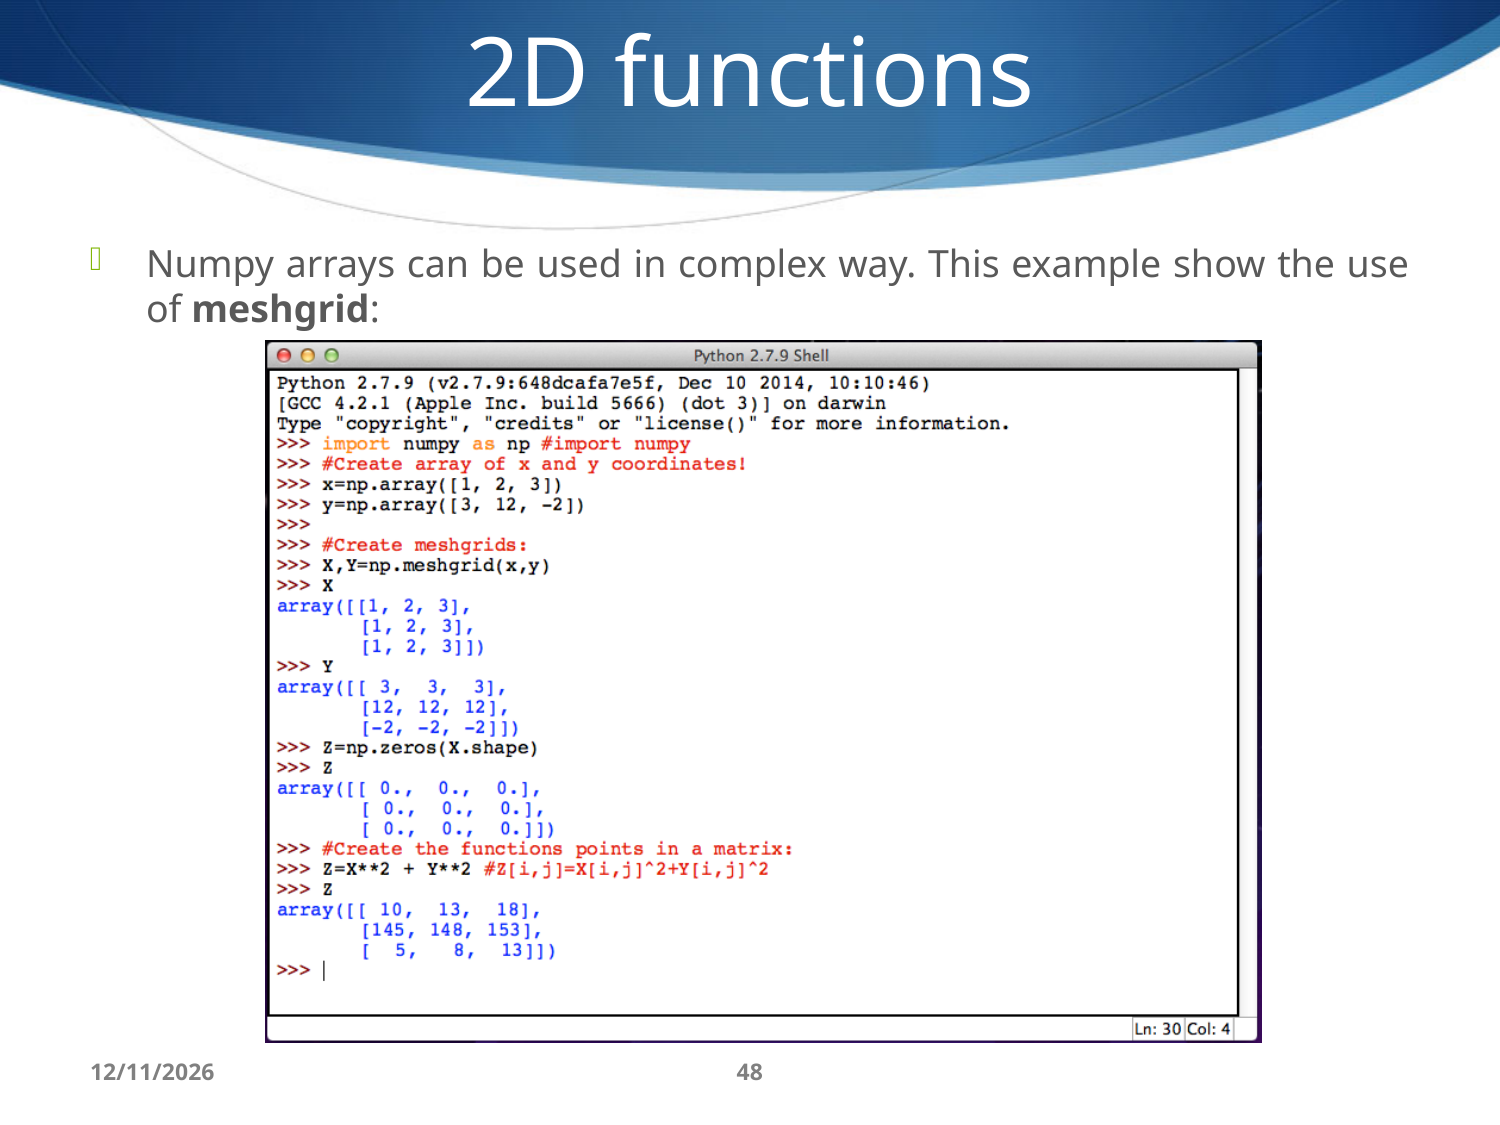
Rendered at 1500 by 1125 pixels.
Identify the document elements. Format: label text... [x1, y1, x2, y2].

slide_number 48 [706, 1052, 794, 1103]
text_box 2D functions [74, 3, 1425, 191]
picture [0, 0, 1500, 1125]
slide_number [75, 1042, 425, 1103]
text_box Numpy arrays can be used in complex way. This example show the use of meshgrid: [74, 232, 1425, 1043]
